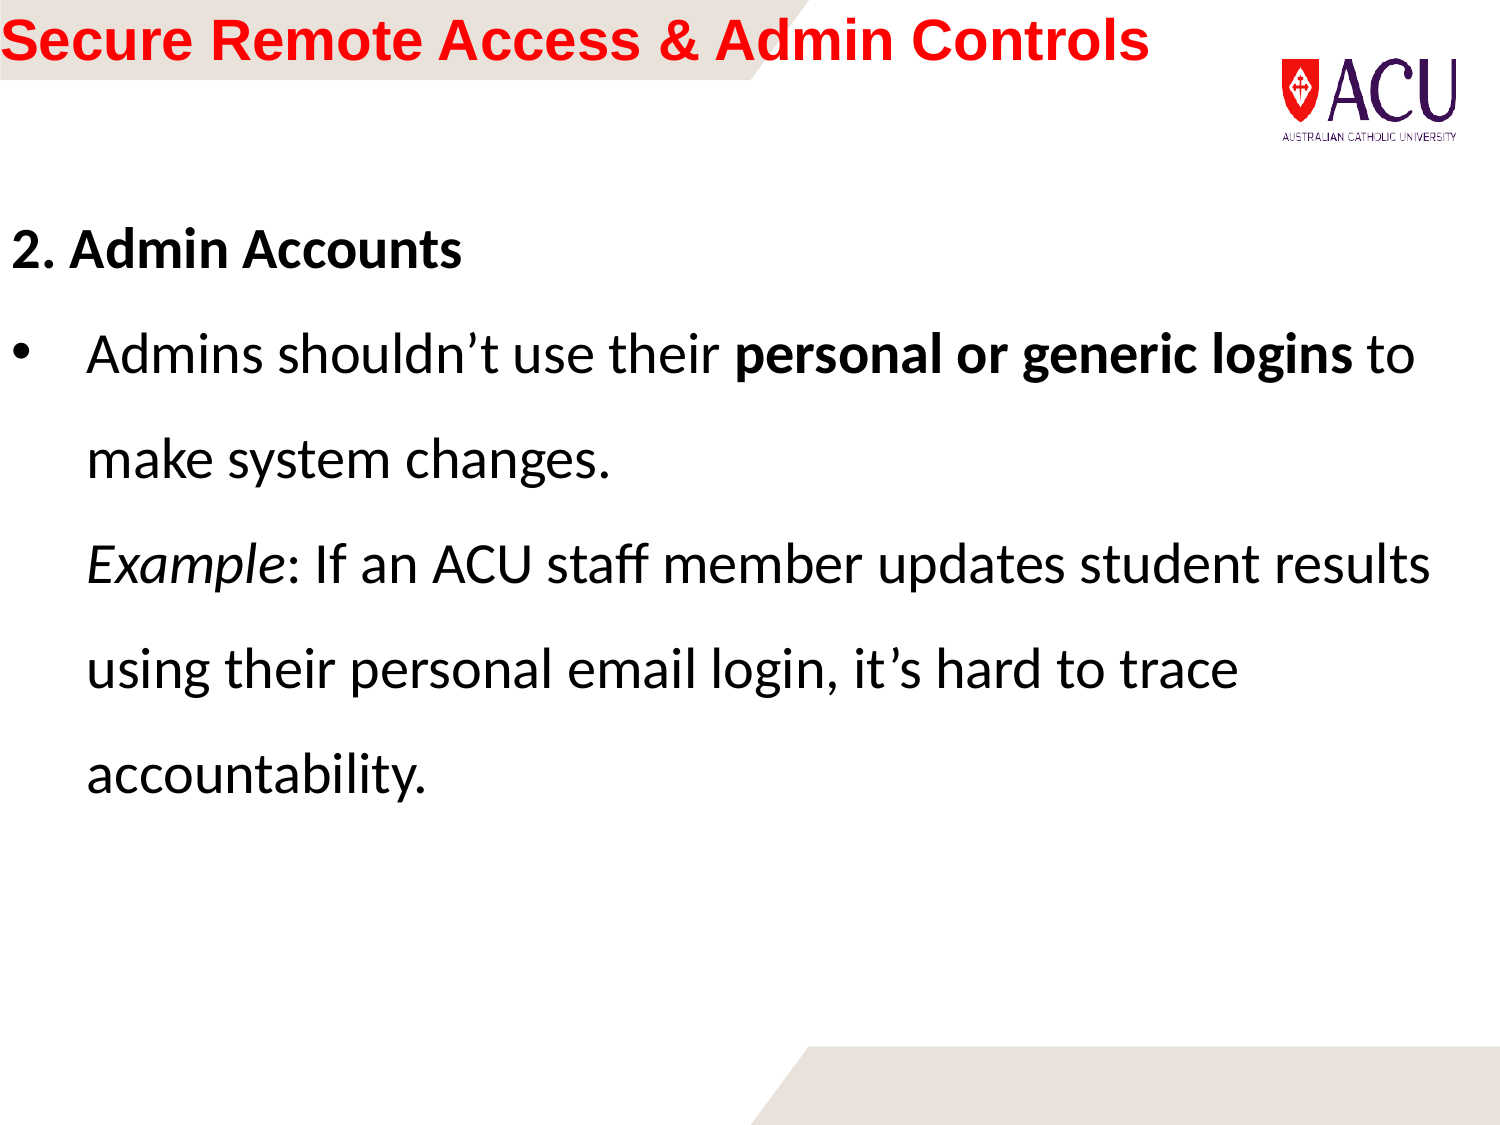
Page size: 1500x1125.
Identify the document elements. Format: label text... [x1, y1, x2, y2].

picture [1287, 58, 1456, 141]
title Secure Remote Access & Admin Controls [0, 0, 1287, 168]
text_box 2. Admin Accounts Admins shouldn’t use their personal or generic logins to make system changes. Example: If an ACU staff member updates student results using their personal email login, it’s hard to trace accountability. [0, 168, 1499, 813]
